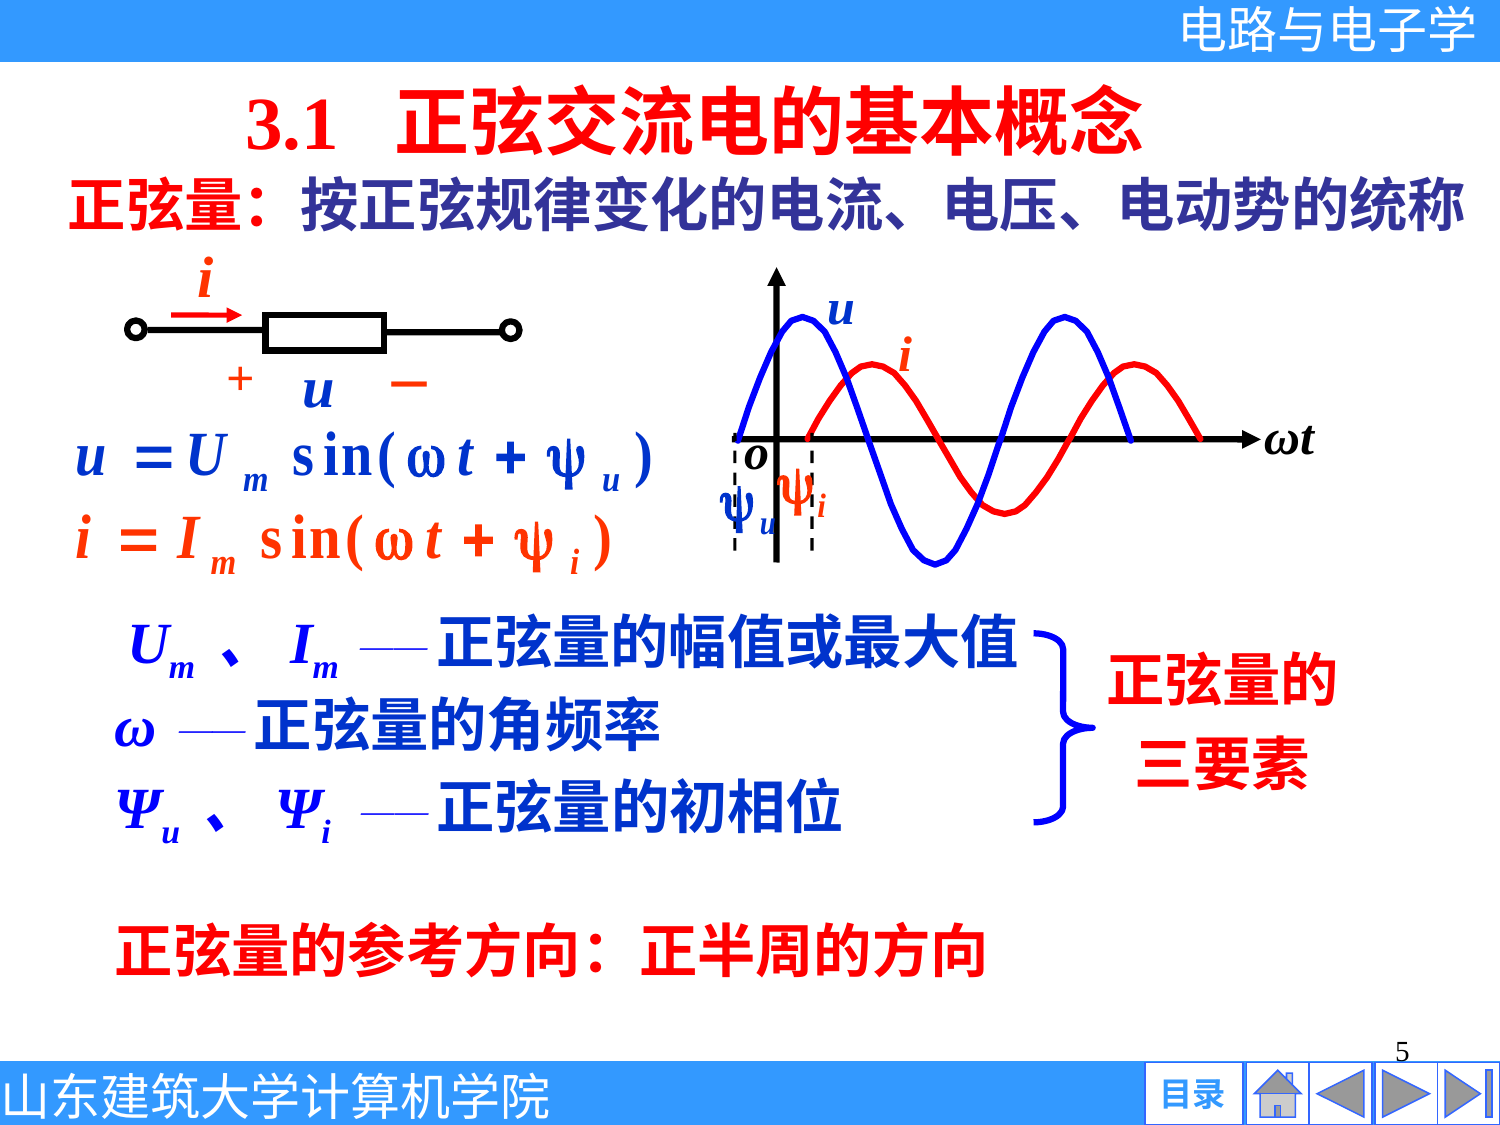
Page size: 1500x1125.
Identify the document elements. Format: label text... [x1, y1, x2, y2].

text_box Ψu 、Ψi ￣￣ 正弦量的初相位 [100, 763, 963, 858]
text_box [1033, 633, 1080, 823]
text_box ω￣￣ 正弦量的角频率 [100, 680, 869, 763]
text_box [64, 511, 623, 587]
text_box Um 、Im￣￣ 正弦量的幅值或最大值 [112, 597, 1140, 693]
slide_number 5 [1074, 1024, 1425, 1103]
text_box 正弦量的参考方向：正半周的方向 [100, 893, 1140, 992]
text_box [713, 266, 1404, 566]
text_box 3.1 正弦交流电的基本概念 [230, 67, 1353, 160]
text_box 正弦量：按正弦规律变化的电流、电压、电动势的统称 [53, 160, 1500, 246]
text_box 正弦量的三要素 [1080, 621, 1365, 804]
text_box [64, 412, 664, 504]
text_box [126, 231, 520, 428]
